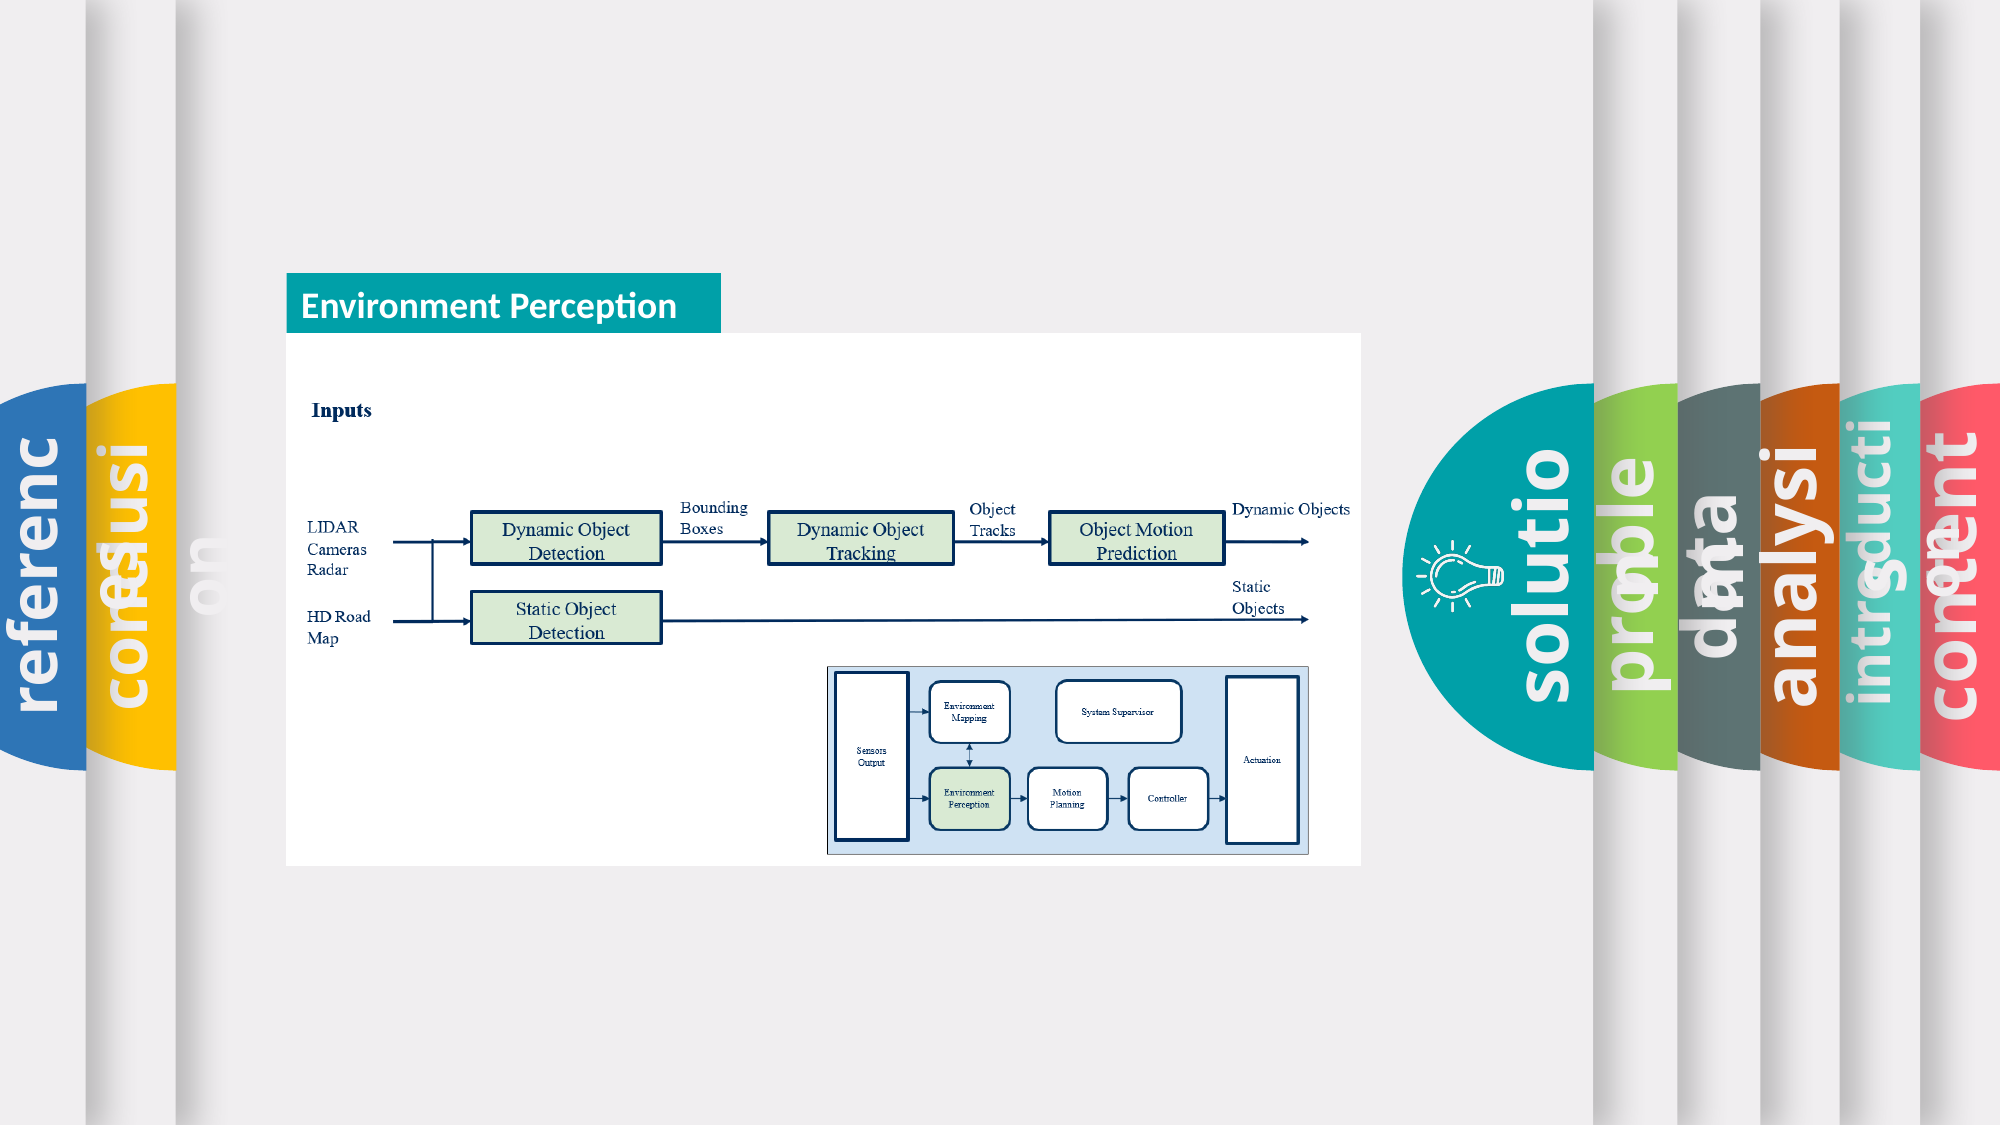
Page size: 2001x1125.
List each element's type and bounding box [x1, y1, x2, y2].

text_box [1921, 0, 2000, 1125]
text_box [1594, 0, 1678, 1125]
text_box [1761, 0, 1840, 1125]
text_box [177, 0, 1594, 1125]
text_box [1840, 0, 1921, 1125]
picture [286, 333, 1361, 867]
text_box [0, 0, 87, 1125]
text_box [1678, 0, 1761, 1125]
text_box [87, 0, 177, 1125]
